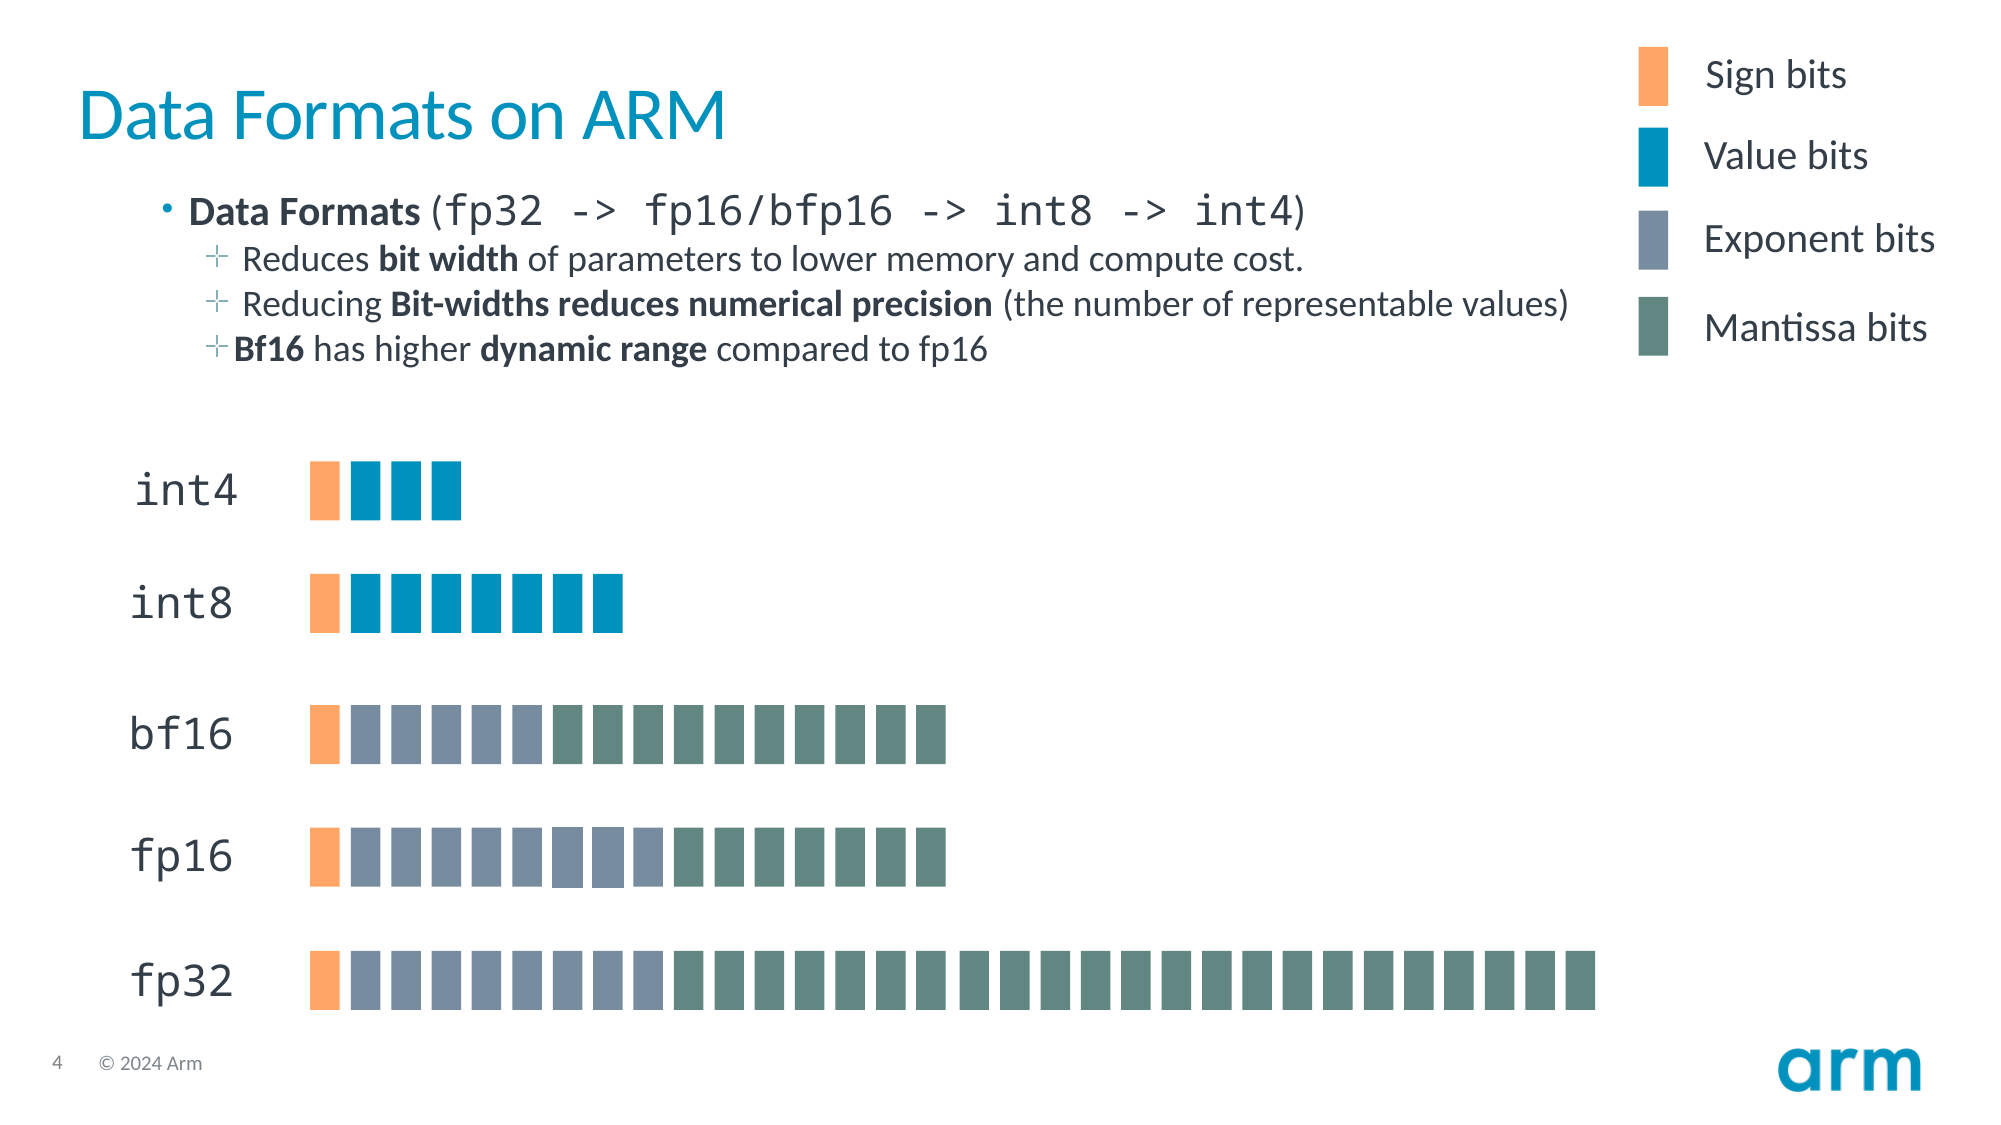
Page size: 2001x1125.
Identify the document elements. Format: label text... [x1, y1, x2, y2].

picture [206, 245, 228, 267]
text_box [471, 827, 502, 888]
text_box Exponent bits [1621, 210, 1963, 273]
text_box [915, 827, 947, 888]
text_box [1565, 950, 1596, 1011]
text_box [431, 460, 462, 521]
text_box Mantissa bits [1621, 300, 2000, 363]
text_box [390, 573, 422, 634]
text_box [875, 704, 907, 765]
text_box [309, 704, 341, 765]
text_box [592, 950, 624, 1011]
text_box [875, 950, 907, 1011]
text_box [713, 704, 745, 765]
picture [1777, 1047, 1922, 1093]
text_box [471, 704, 502, 765]
text_box [673, 704, 704, 765]
text_box [390, 827, 422, 888]
text_box [552, 950, 583, 1011]
text_box [713, 950, 745, 1011]
text_box [431, 704, 462, 765]
text_box [431, 573, 462, 634]
text_box [309, 950, 341, 1011]
text_box [754, 827, 785, 888]
text_box [754, 704, 785, 765]
text_box Data Formats (fp32 -> fp16/bfp16 -> int8 -> int4) Reduces bit width of parameters to lower memory and compute cost. Reducing Bit-widths reduces numerical precision (the number of representable values) Bf16 has higher dynamic range compared to fp16 [78, 183, 1706, 391]
text_box fp16 [128, 833, 270, 881]
text_box [511, 704, 543, 765]
text_box [350, 573, 381, 634]
text_box [632, 950, 664, 1011]
text_box [1161, 950, 1192, 1011]
text_box [350, 827, 381, 888]
text_box [1403, 950, 1435, 1011]
text_box [1524, 950, 1556, 1011]
text_box [350, 950, 381, 1011]
text_box [713, 827, 745, 888]
text_box [350, 460, 381, 521]
text_box [1484, 950, 1515, 1011]
text_box [552, 827, 583, 888]
text_box [794, 950, 825, 1011]
text_box [794, 704, 825, 765]
picture [206, 335, 228, 357]
text_box [511, 827, 543, 888]
text_box [471, 950, 502, 1011]
text_box [592, 704, 624, 765]
text_box [431, 950, 462, 1011]
text_box [431, 827, 462, 888]
text_box [1363, 950, 1394, 1011]
text_box bf16 [128, 711, 270, 759]
text_box [1120, 950, 1152, 1011]
text_box [1443, 950, 1475, 1011]
text_box [592, 827, 624, 888]
text_box [915, 704, 947, 765]
picture [206, 290, 228, 312]
text_box [390, 950, 422, 1011]
text_box [673, 950, 704, 1011]
text_box [1638, 296, 1669, 300]
text_box int8 [129, 580, 270, 628]
text_box [592, 573, 624, 634]
text_box [350, 704, 381, 765]
text_box [834, 827, 866, 888]
text_box [632, 704, 664, 765]
text_box Sign bits [1622, 46, 1862, 110]
text_box [632, 827, 664, 888]
text_box fp32 [128, 958, 270, 1006]
text_box [390, 460, 422, 521]
text_box [834, 704, 866, 765]
text_box [1201, 950, 1233, 1011]
text_box [794, 827, 825, 888]
text_box [958, 950, 990, 1011]
text_box [673, 827, 704, 888]
text_box [471, 573, 502, 634]
text_box [834, 950, 866, 1011]
text_box [309, 827, 341, 888]
text_box [309, 573, 341, 634]
text_box [1322, 950, 1354, 1011]
text_box Value bits [1621, 127, 1893, 191]
text_box [1040, 950, 1071, 1011]
title Data Formats on ARM [78, 78, 1922, 186]
text_box [1282, 950, 1313, 1011]
text_box [915, 950, 947, 1011]
text_box [511, 950, 543, 1011]
text_box [1241, 950, 1273, 1011]
text_box [309, 460, 341, 521]
text_box [875, 827, 907, 888]
text_box [390, 704, 422, 765]
text_box [754, 950, 785, 1011]
text_box [552, 704, 583, 765]
text_box int4 [133, 467, 274, 515]
text_box [511, 573, 543, 634]
text_box [1080, 950, 1111, 1011]
text_box [999, 950, 1031, 1011]
text_box [552, 573, 583, 634]
